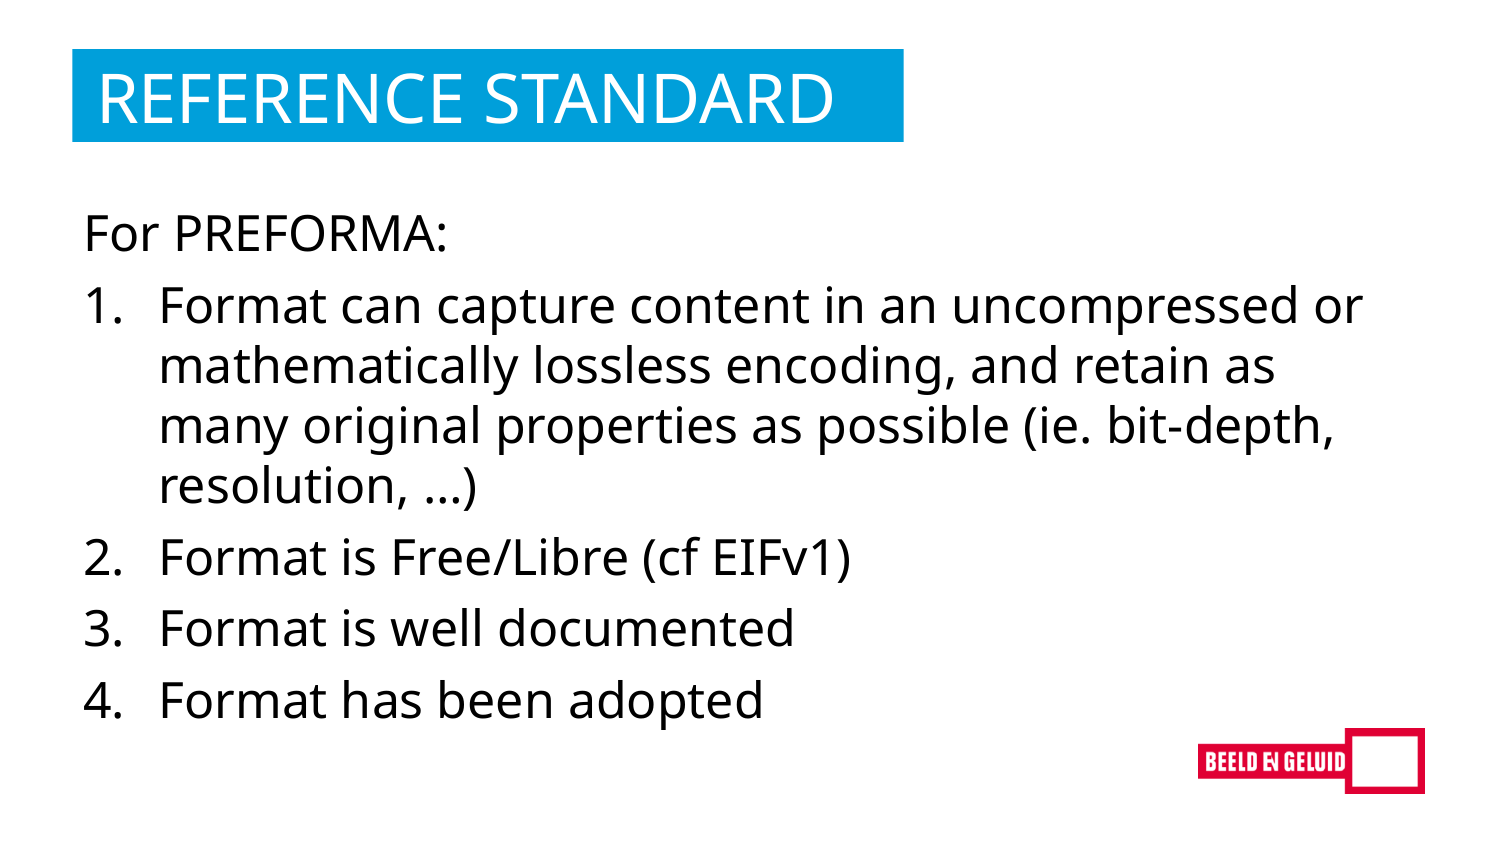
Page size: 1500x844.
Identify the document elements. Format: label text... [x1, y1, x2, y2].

picture [1198, 729, 1425, 794]
list For PREFORMA: Format can capture content in an uncompressed or mathematically lossless encoding, and retain as many original properties as possible (ie. bit-depth, resolution, …) Format is Free/Libre (cf EIFv1) Format is well documented Format has been adopted [75, 196, 1425, 729]
title Reference Standard [72, 49, 904, 142]
